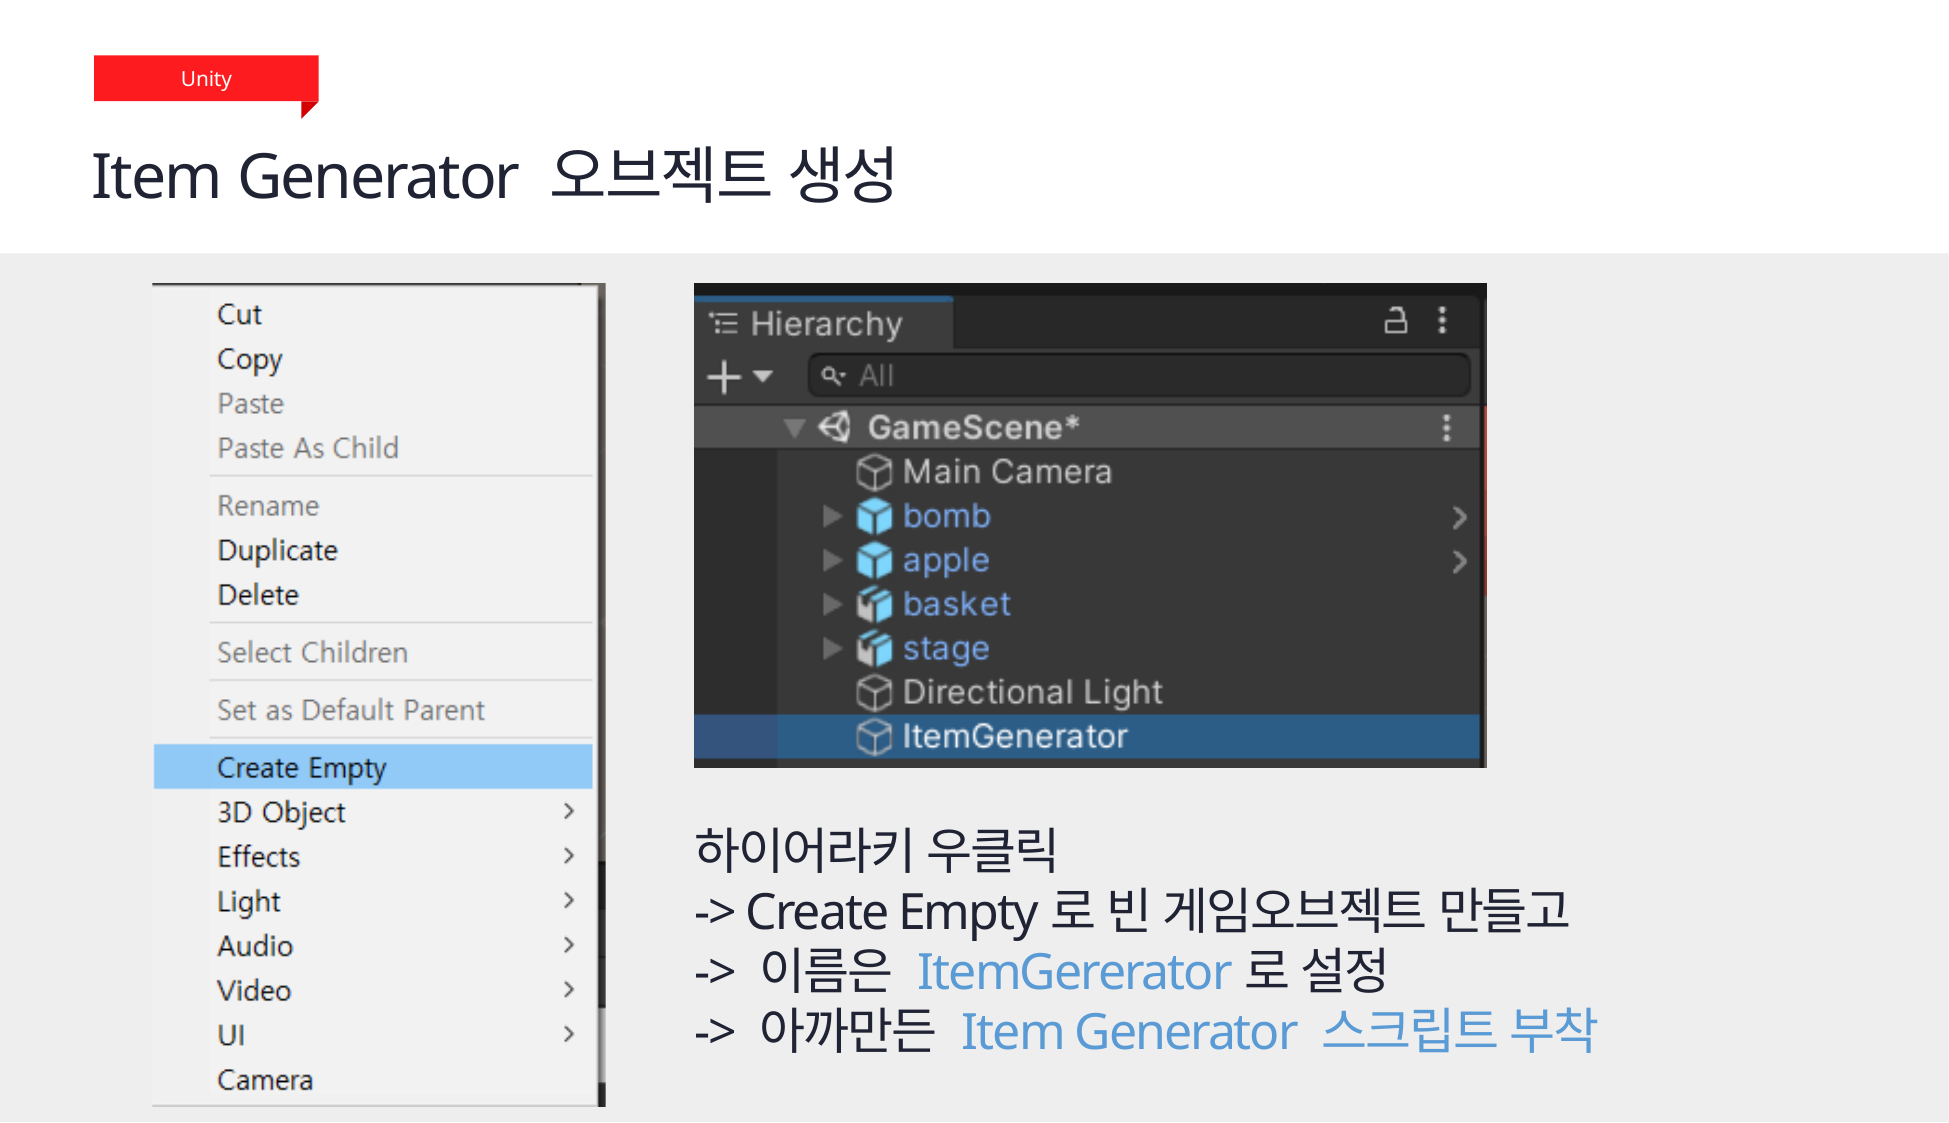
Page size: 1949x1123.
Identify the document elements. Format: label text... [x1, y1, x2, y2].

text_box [94, 55, 319, 119]
text_box 하이어라키 우클릭 -> Create Empty로 빈 게임오브젝트 만들고 -> 이름은 ItemGererator로 설정 -> 아까만든 Item Generator 스크립트 부착 [694, 819, 1635, 1060]
picture [152, 283, 606, 1107]
picture [694, 283, 1487, 768]
text_box Item Generator 오브젝트 생성 [91, 135, 1180, 211]
